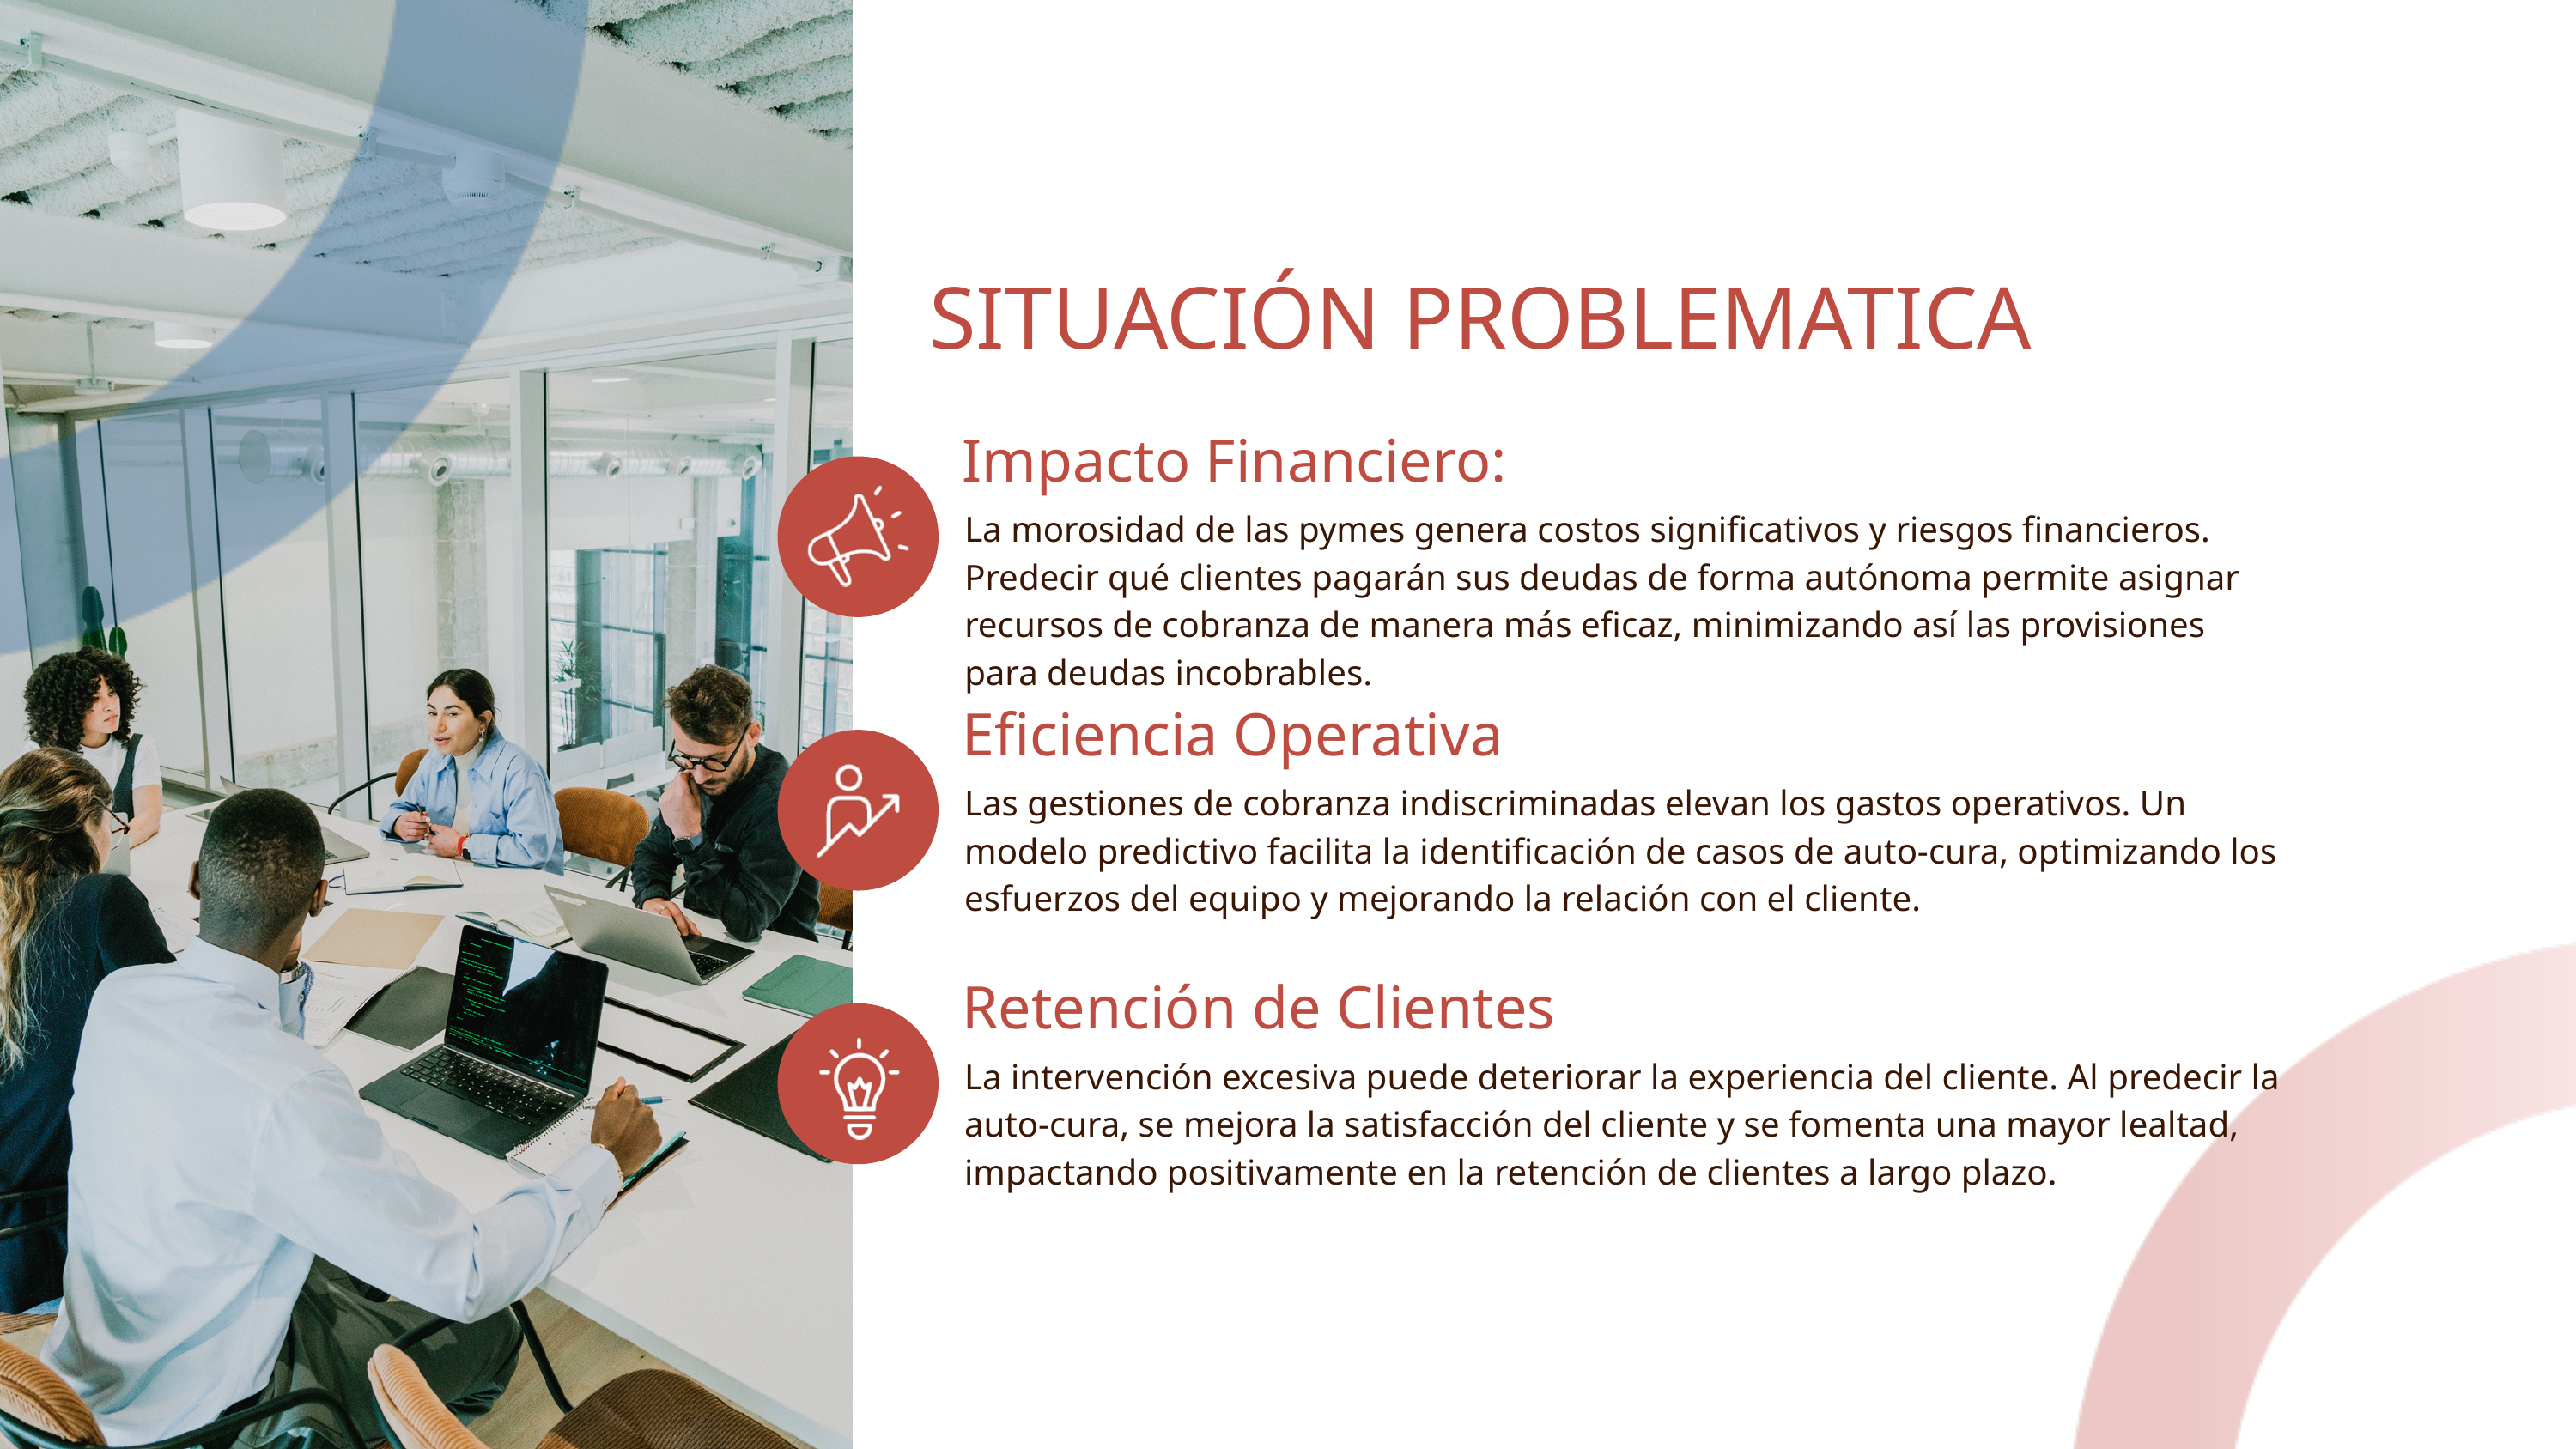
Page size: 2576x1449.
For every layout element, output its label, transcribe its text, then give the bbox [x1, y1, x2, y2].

text_box SITUACIÓN PROBLEMATICA [929, 263, 2321, 366]
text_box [777, 729, 939, 891]
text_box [777, 1003, 939, 1165]
text_box Impacto Financiero: [962, 413, 1583, 494]
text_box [777, 456, 939, 618]
text_box [0, 0, 592, 668]
text_box Las gestiones de cobranza indiscriminadas elevan los gastos operativos. Un modelo predictivo facilita la identificación de casos de auto-cura, optimizando los esfuerzos del equipo y mejorando la relación con el cliente. [964, 775, 2288, 919]
text_box [2069, 938, 2576, 1449]
text_box La intervención excesiva puede deteriorar la experiencia del cliente. Al predecir la auto-cura, se mejora la satisfacción del cliente y se fomenta una mayor lealtad, impactando positivamente en la retención de clientes a largo plazo. [964, 1048, 2288, 1192]
text_box Eficiencia Operativa [962, 686, 1583, 767]
text_box [0, 0, 853, 1449]
text_box Retención de Clientes [962, 960, 1764, 1041]
text_box La morosidad de las pymes genera costos significativos y riesgos financieros. Predecir qué clientes pagarán sus deudas de forma autónoma permite asignar recursos de cobranza de manera más eficaz, minimizando así las provisiones para deudas incobrables. [964, 501, 2275, 693]
